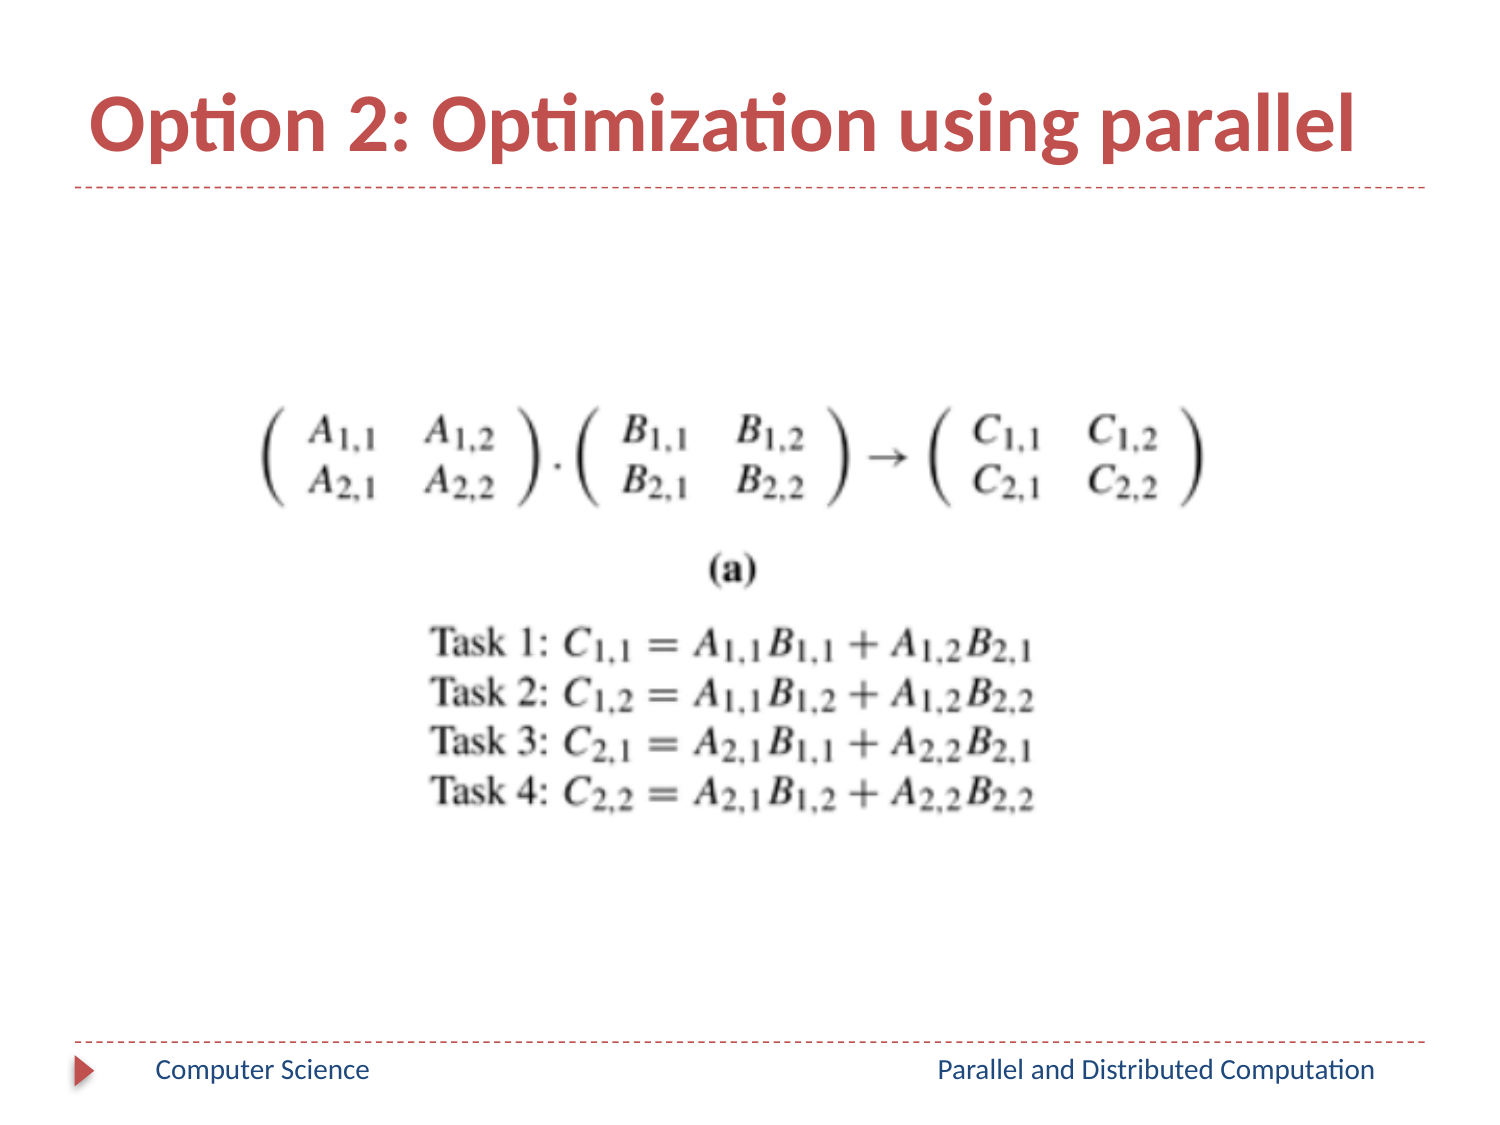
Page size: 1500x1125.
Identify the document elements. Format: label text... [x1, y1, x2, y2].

picture [150, 360, 1350, 849]
title Option 2: Optimization using parallel [75, 12, 1425, 175]
slide_number Computer Science [100, 1042, 426, 1103]
slide_number Parallel and Distributed Computation [887, 1042, 1426, 1103]
